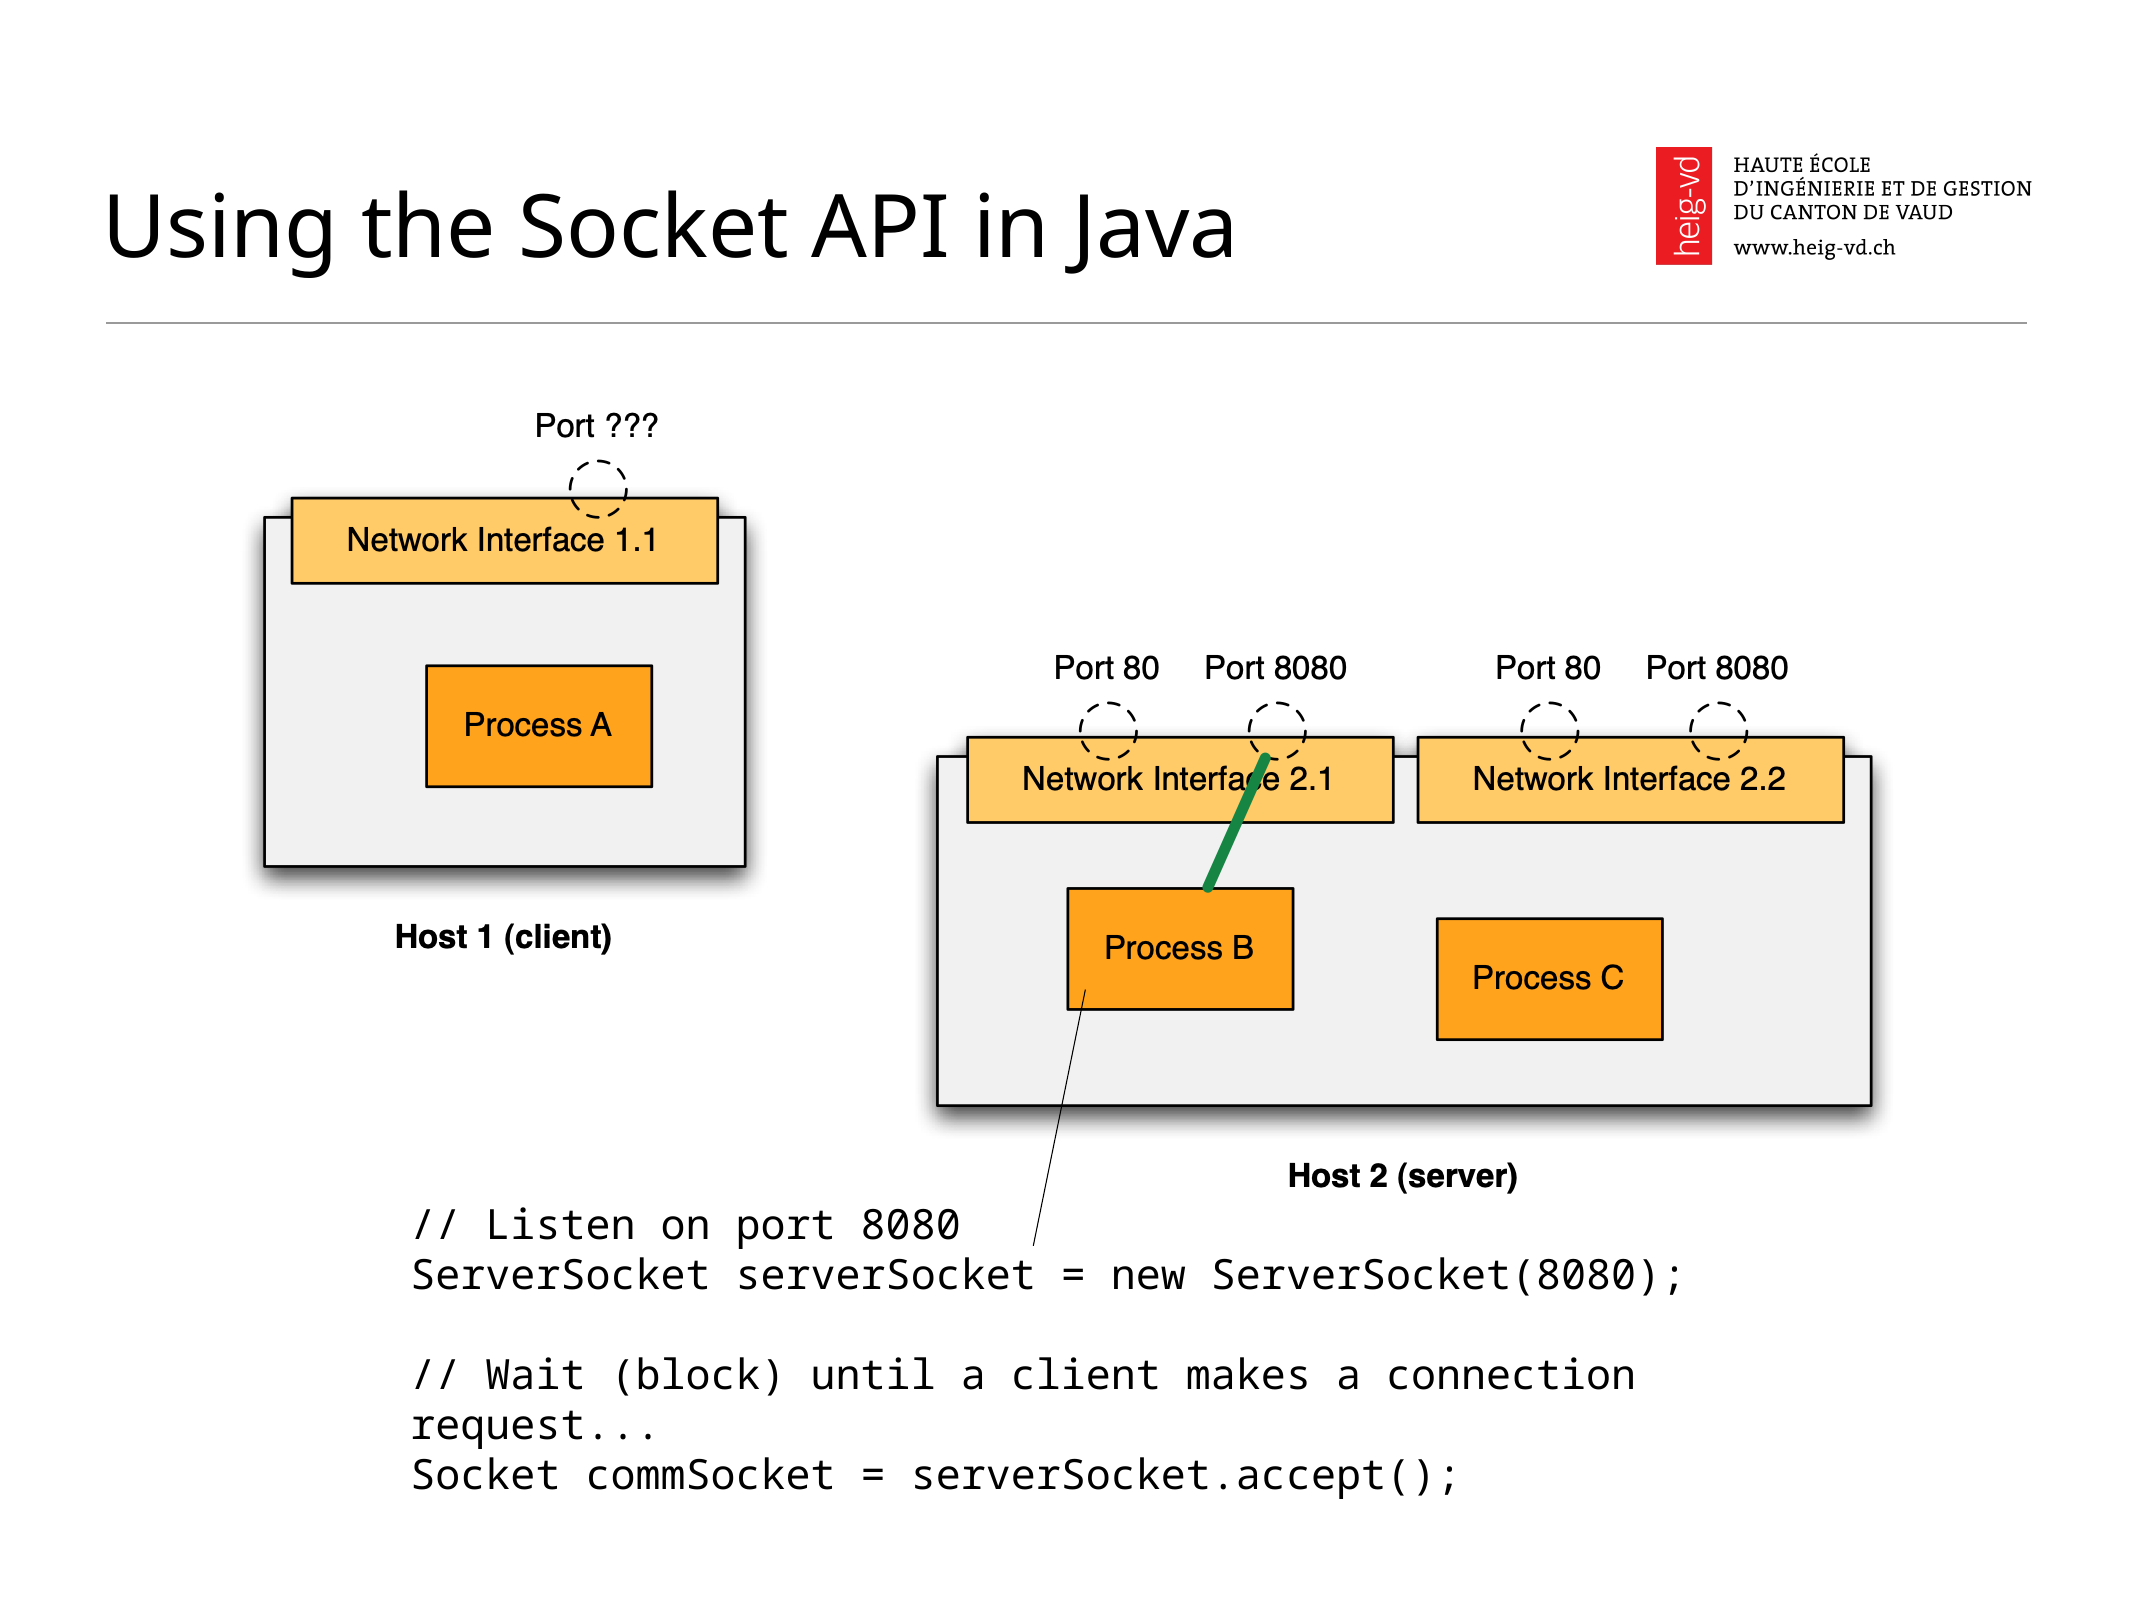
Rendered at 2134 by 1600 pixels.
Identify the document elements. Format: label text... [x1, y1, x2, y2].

picture [233, 405, 1901, 1195]
text_box // Listen on port 8080 ServerSocket serverSocket = new ServerSocket(8080); // Wait (block) until a client makes a connection request... Socket commSocket = serverSocket.accept(); [402, 1204, 1871, 1507]
title Using the Socket API in Java [93, 53, 2041, 284]
